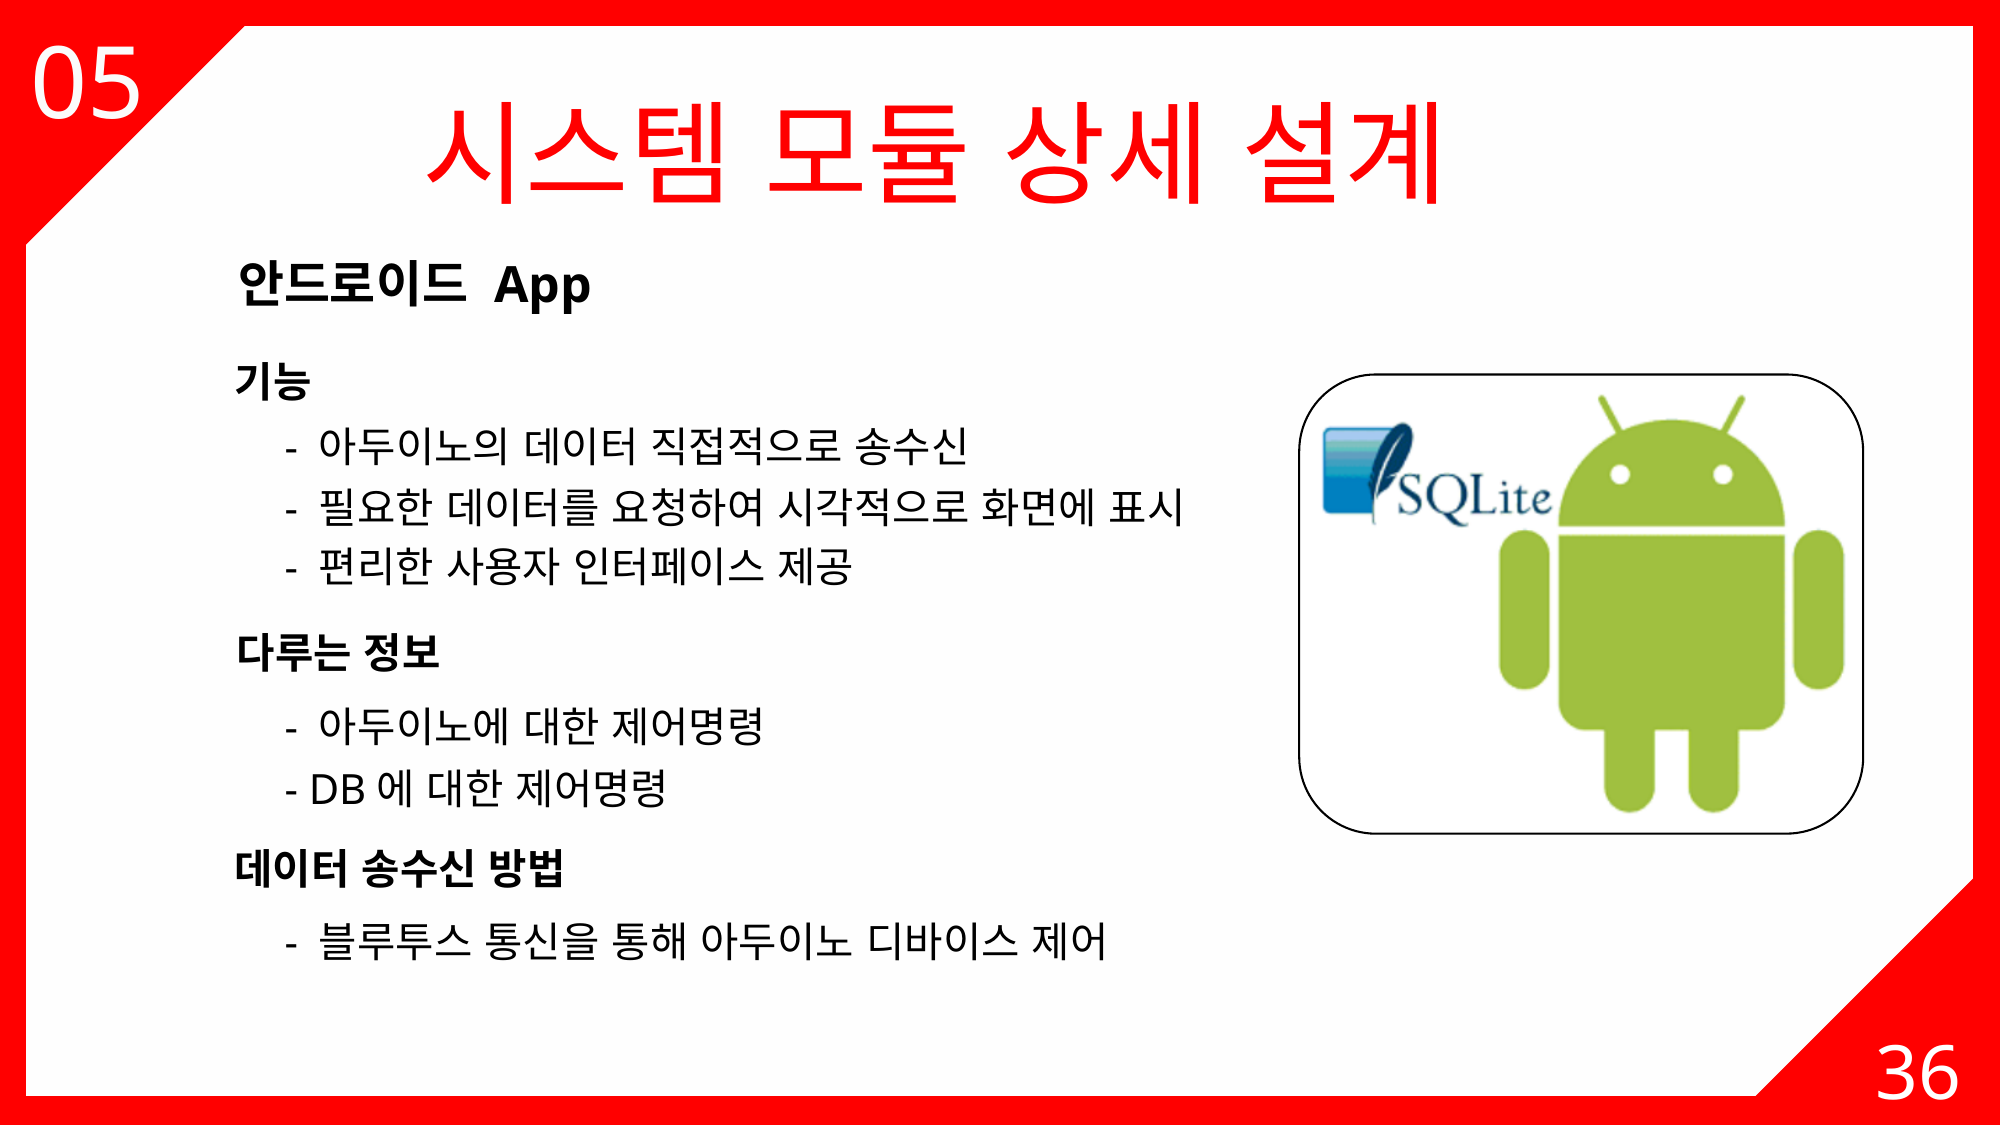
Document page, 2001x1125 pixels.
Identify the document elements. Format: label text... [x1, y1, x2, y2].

text_box - DB에 대한 제어명령 [269, 755, 1328, 820]
text_box 기능 [219, 348, 327, 413]
slide_number 36 [1526, 1045, 1977, 1106]
text_box [10, 10, 1988, 1112]
text_box - 편리한 사용자 인터페이스 제공 [269, 532, 930, 598]
text_box 다루는 정보 [221, 619, 456, 685]
text_box 시스템 모듈 상세 설계 [407, 75, 1464, 158]
text_box 05 [15, 11, 160, 147]
text_box - 필요한 데이터를 요청하여 시각적으로 화면에 표시 [269, 474, 1296, 540]
text_box - 아두이노에 대한 제어명령 [269, 693, 1298, 755]
text_box - 블루투스 통신을 통해 아두이노 디바이스 제어 [269, 908, 1447, 974]
text_box [225, 158, 2000, 273]
text_box - 아두이노의 데이터 직접적으로 송수신 [269, 413, 1307, 479]
text_box [1725, 850, 2000, 1125]
text_box 데이터 송수신 방법 [219, 835, 581, 901]
text_box [0, 0, 273, 273]
text_box 안드로이드 App [223, 245, 791, 320]
text_box [1298, 373, 1865, 835]
